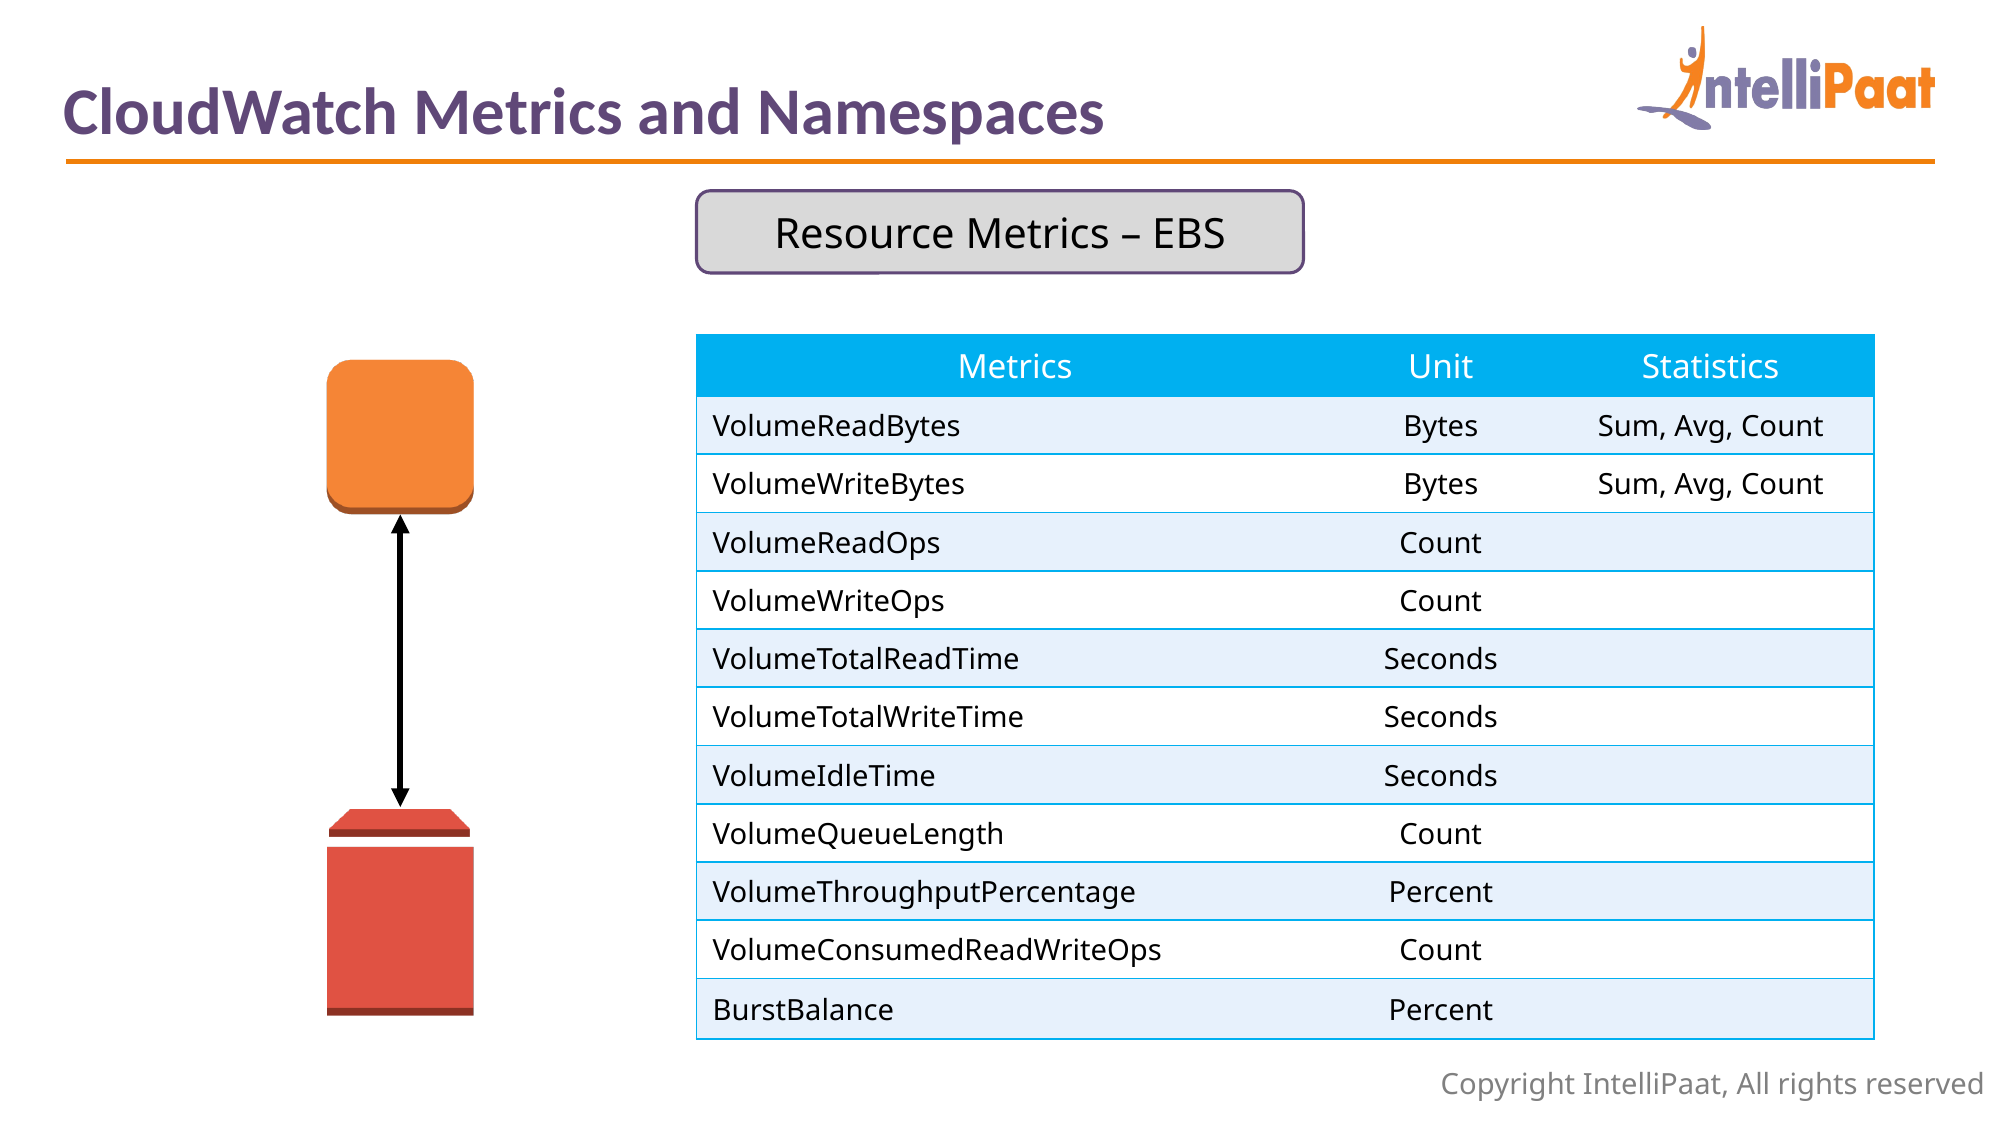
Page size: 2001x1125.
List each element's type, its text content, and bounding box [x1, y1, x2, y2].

table_cell Seconds [1334, 688, 1548, 745]
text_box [325, 359, 475, 1016]
table_cell [1548, 979, 1873, 1038]
text_box Resource Metrics – EBS [695, 189, 1305, 274]
table_cell Percent [1334, 979, 1548, 1038]
table_cell BurstBalance [697, 979, 1334, 1038]
table_cell VolumeIdleTime [697, 746, 1334, 803]
table_cell [1548, 805, 1873, 861]
table_cell Count [1334, 805, 1548, 861]
table_header Statistics [1548, 336, 1873, 395]
table_cell Seconds [1334, 630, 1548, 686]
table_cell VolumeWriteBytes [697, 455, 1334, 512]
table_cell [1548, 863, 1873, 919]
text_box CloudWatch Metrics and Namespaces [48, 60, 1170, 156]
table_cell VolumeQueueLength [697, 805, 1334, 861]
table_cell Seconds [1334, 746, 1548, 803]
table_cell [1548, 572, 1873, 628]
table_cell Count [1334, 513, 1548, 570]
table_header Unit [1334, 336, 1548, 395]
table_cell [1548, 688, 1873, 745]
table_cell VolumeThroughputPercentage [697, 863, 1334, 919]
table_cell Count [1334, 921, 1548, 978]
table_cell VolumeReadBytes [697, 397, 1334, 453]
table_cell [1548, 630, 1873, 686]
table_cell VolumeTotalReadTime [697, 630, 1334, 686]
table_cell Percent [1334, 863, 1548, 919]
table_cell Bytes [1334, 455, 1548, 512]
table_cell Sum, Avg, Count [1548, 397, 1873, 453]
table_cell VolumeWriteOps [697, 572, 1334, 628]
table_cell Count [1334, 572, 1548, 628]
table_cell VolumeConsumedReadWriteOps [697, 921, 1334, 978]
table_cell Sum, Avg, Count [1548, 455, 1873, 512]
table_cell VolumeReadOps [697, 513, 1334, 570]
table_cell VolumeTotalWriteTime [697, 688, 1334, 745]
table_cell [1548, 746, 1873, 803]
table_cell [1548, 513, 1873, 570]
table_cell [1548, 921, 1873, 978]
picture [1637, 26, 1935, 130]
table_cell Bytes [1334, 397, 1548, 453]
table_header Metrics [697, 336, 1334, 395]
